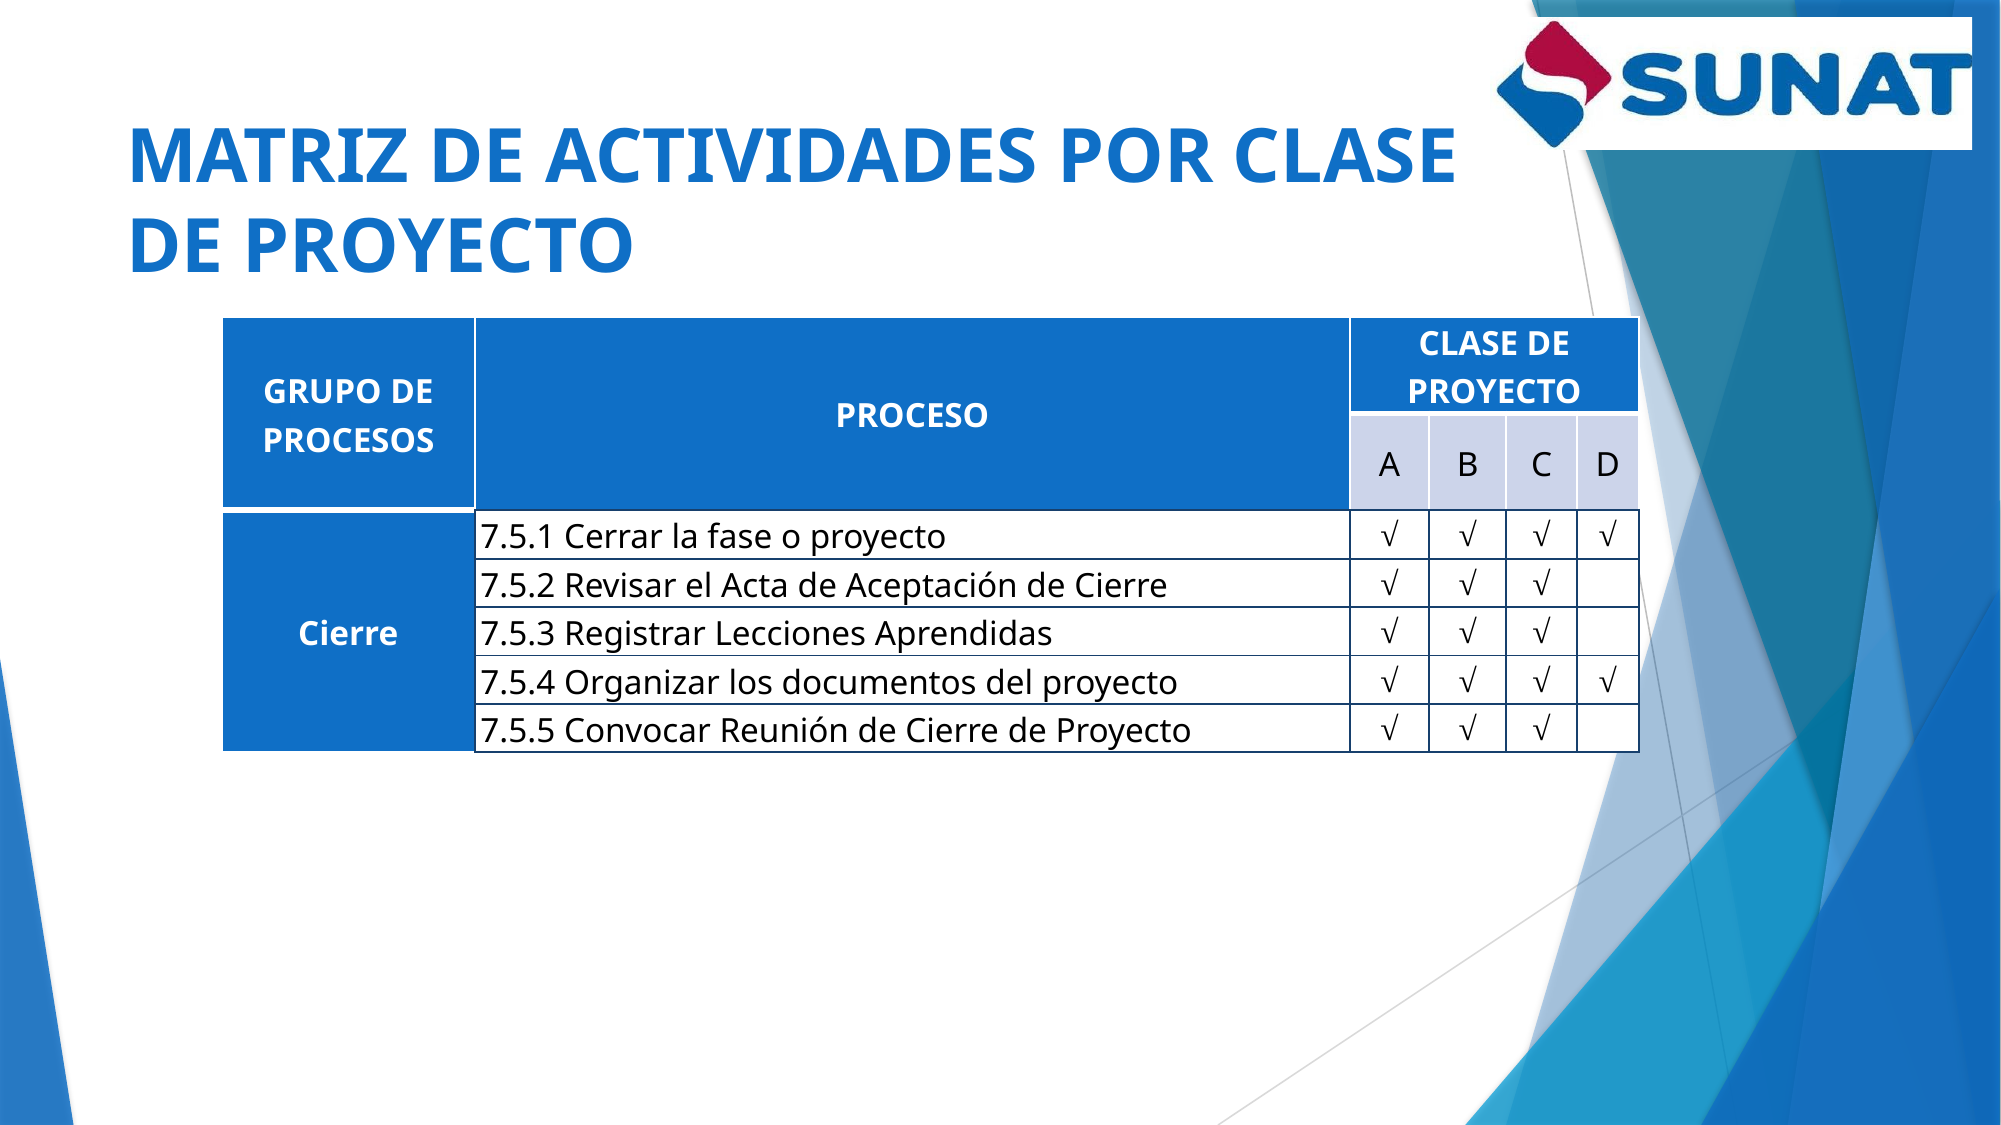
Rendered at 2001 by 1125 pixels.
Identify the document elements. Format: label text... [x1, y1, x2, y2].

table_cell 7.5.3 Registrar Lecciones Aprendidas [476, 608, 1349, 655]
table_cell √ [1430, 608, 1505, 655]
table_cell √ [1351, 705, 1428, 751]
table_header Grupo de Procesos [223, 318, 474, 507]
table_cell 7.5.1 Cerrar la fase o proyecto [476, 511, 1349, 558]
table_cell √ [1507, 511, 1576, 558]
table_cell A [1351, 416, 1428, 509]
table_cell √ [1507, 560, 1576, 606]
table_cell [1578, 705, 1638, 751]
table_cell √ [1507, 705, 1576, 751]
table_cell Cierre [223, 513, 474, 751]
title MATRIZ DE ACTIVIDADES POR CLASE DE PROYECTO [111, 99, 1522, 317]
table_cell 7.5.4 Organizar los documentos del proyecto [476, 656, 1349, 703]
table_header Proceso [476, 318, 1349, 509]
table_cell 7.5.5 Convocar Reunión de Cierre de Proyecto [476, 705, 1349, 751]
table_cell √ [1578, 511, 1638, 558]
table_cell B [1430, 416, 1505, 509]
table_cell √ [1351, 560, 1428, 606]
table_cell √ [1430, 656, 1505, 703]
table_cell √ [1578, 656, 1638, 703]
picture [1490, 17, 1973, 150]
table_cell [1578, 608, 1638, 655]
table_cell √ [1507, 608, 1576, 655]
table_cell D [1578, 416, 1638, 509]
table_cell √ [1351, 511, 1428, 558]
table_cell √ [1351, 656, 1428, 703]
table_cell √ [1507, 656, 1576, 703]
table_cell √ [1430, 560, 1505, 606]
table_cell 7.5.2 Revisar el Acta de Aceptación de Cierre [476, 560, 1349, 606]
table_cell [1578, 560, 1638, 606]
table_cell √ [1430, 511, 1505, 558]
table_cell C [1507, 416, 1576, 509]
table_cell √ [1351, 608, 1428, 655]
table_header Clase de Proyecto [1351, 318, 1638, 411]
table_cell √ [1430, 705, 1505, 751]
